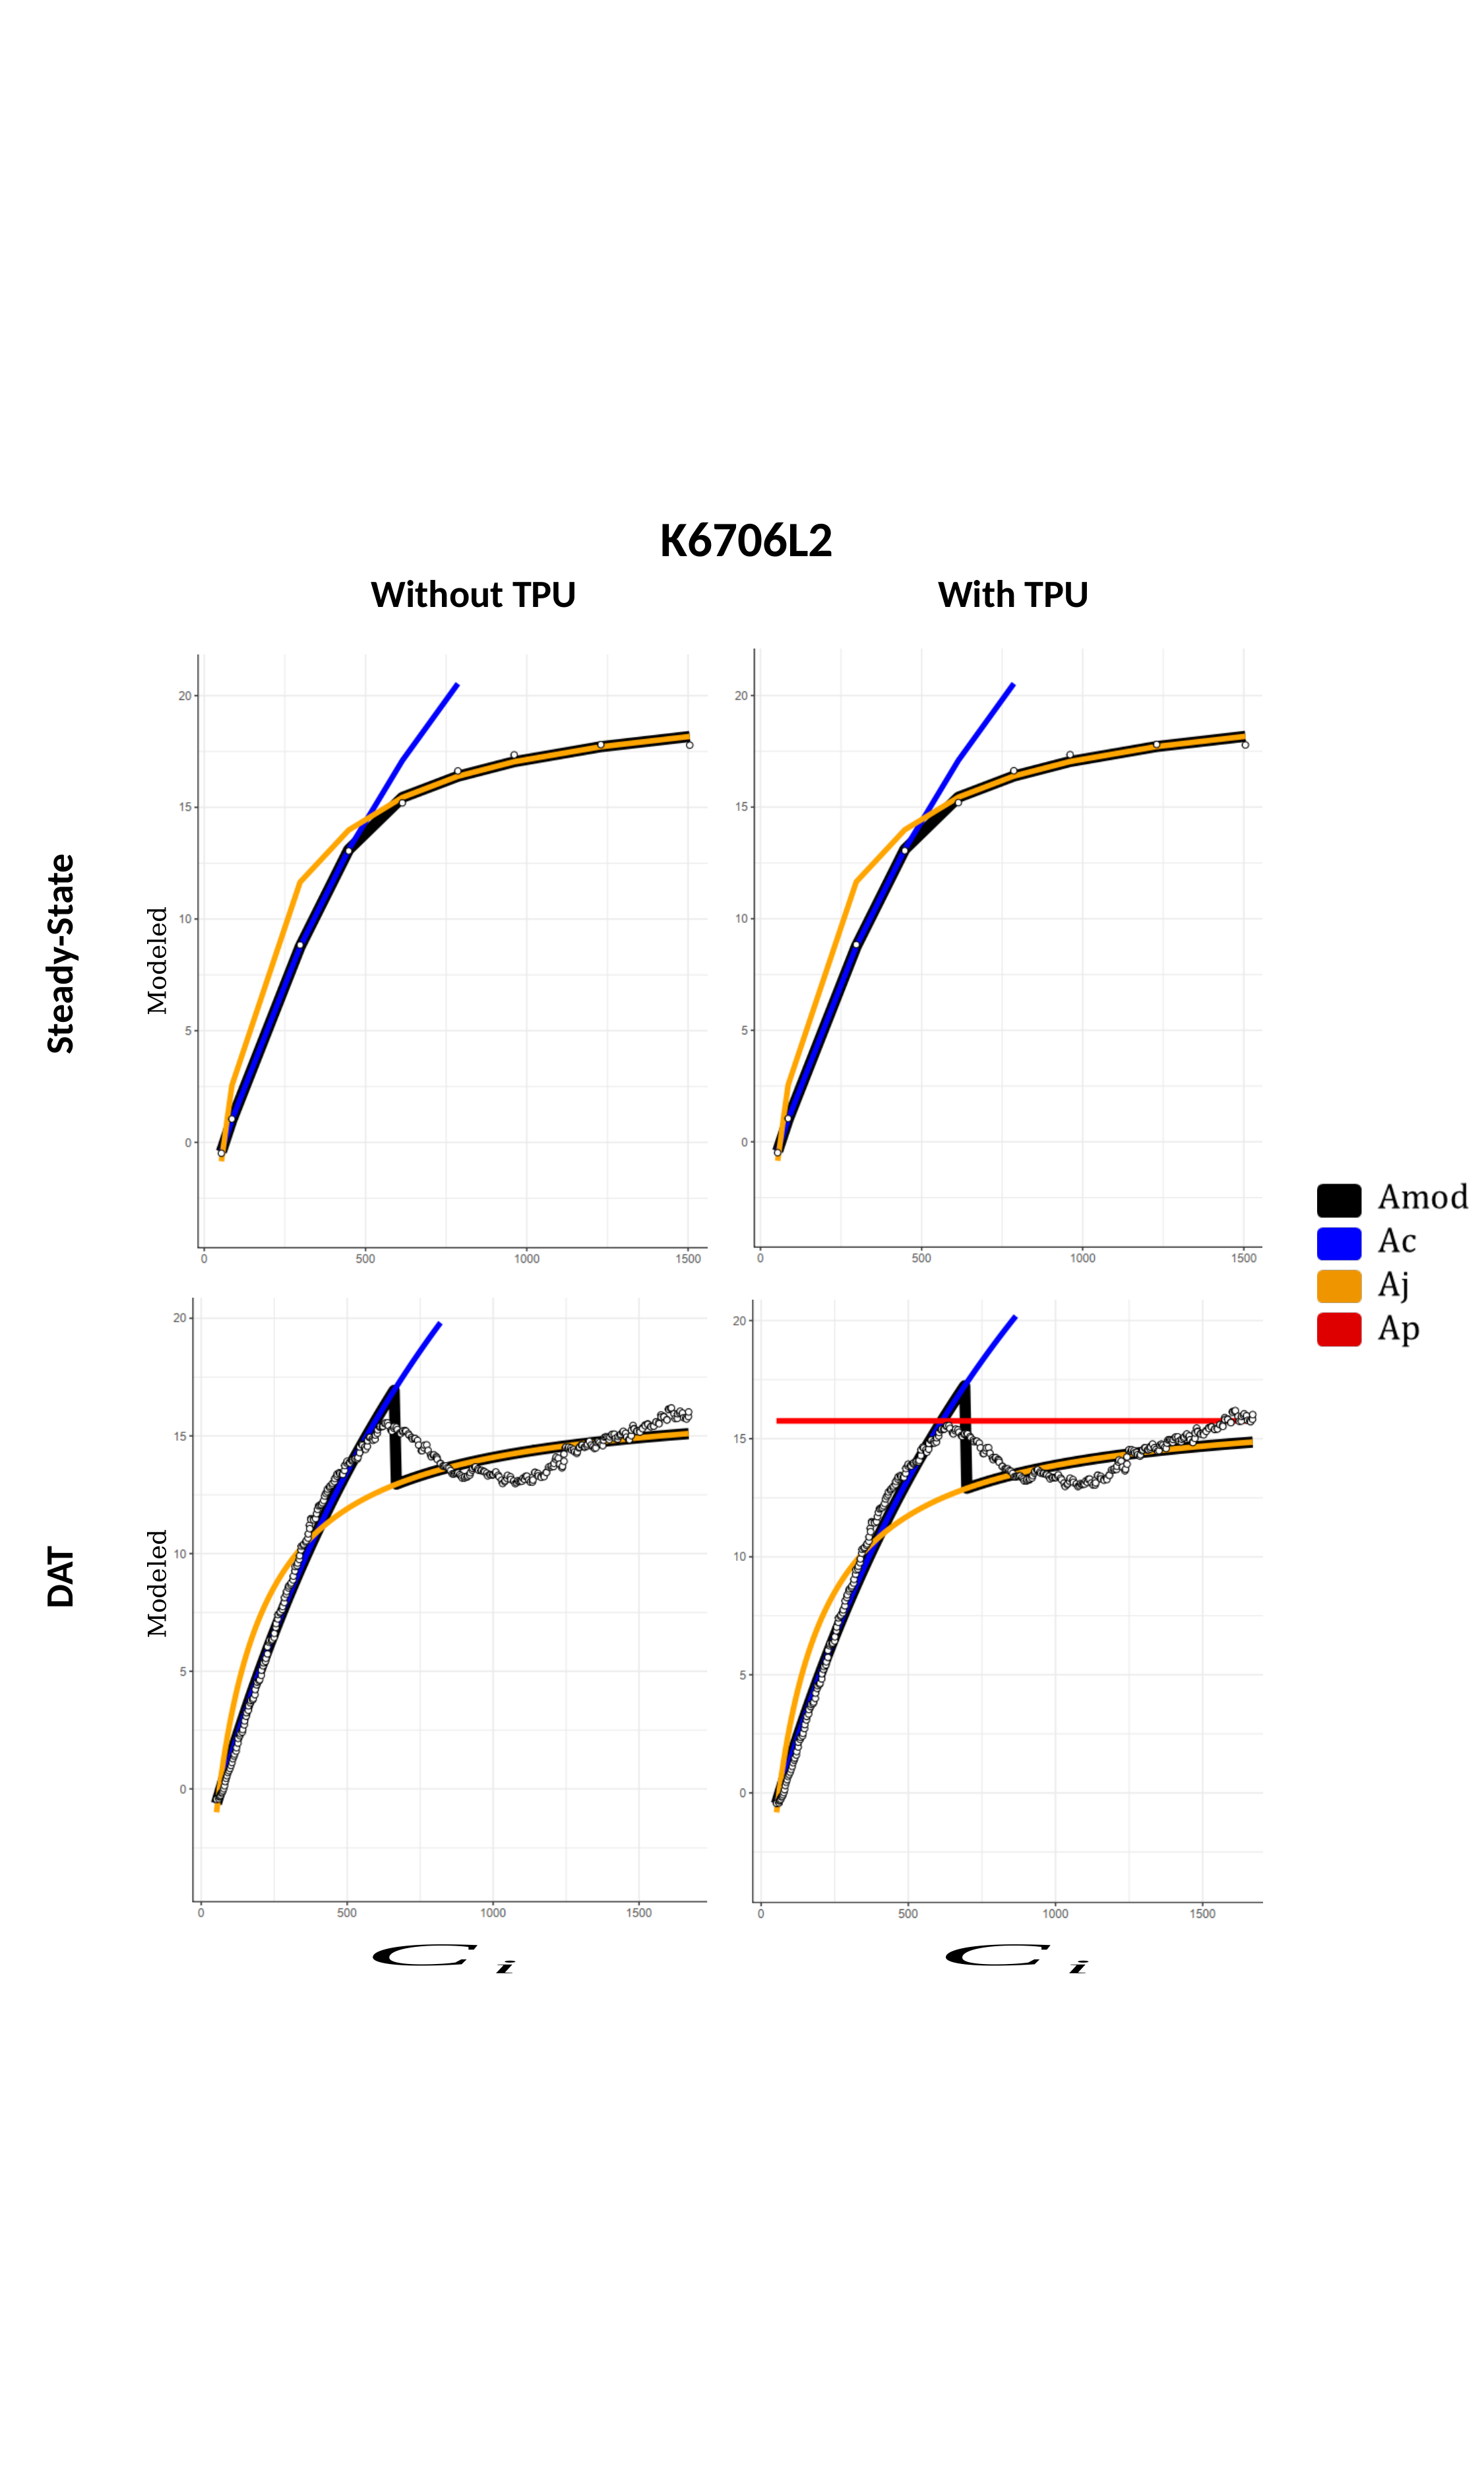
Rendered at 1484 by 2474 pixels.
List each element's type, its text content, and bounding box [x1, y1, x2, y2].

text_box Modeled A [136, 1506, 171, 1649]
text_box Modeled A [136, 883, 176, 1025]
text_box Steady-State [29, 802, 86, 1107]
picture [176, 654, 708, 1266]
text_box Without TPU [321, 563, 627, 620]
text_box With TPU [893, 563, 1134, 620]
picture [171, 1298, 708, 1921]
picture [731, 1300, 1263, 1923]
picture [1317, 1161, 1484, 1370]
text_box DAT [29, 1517, 86, 1637]
picture [731, 649, 1262, 1266]
text_box K6706L2 [594, 501, 900, 571]
